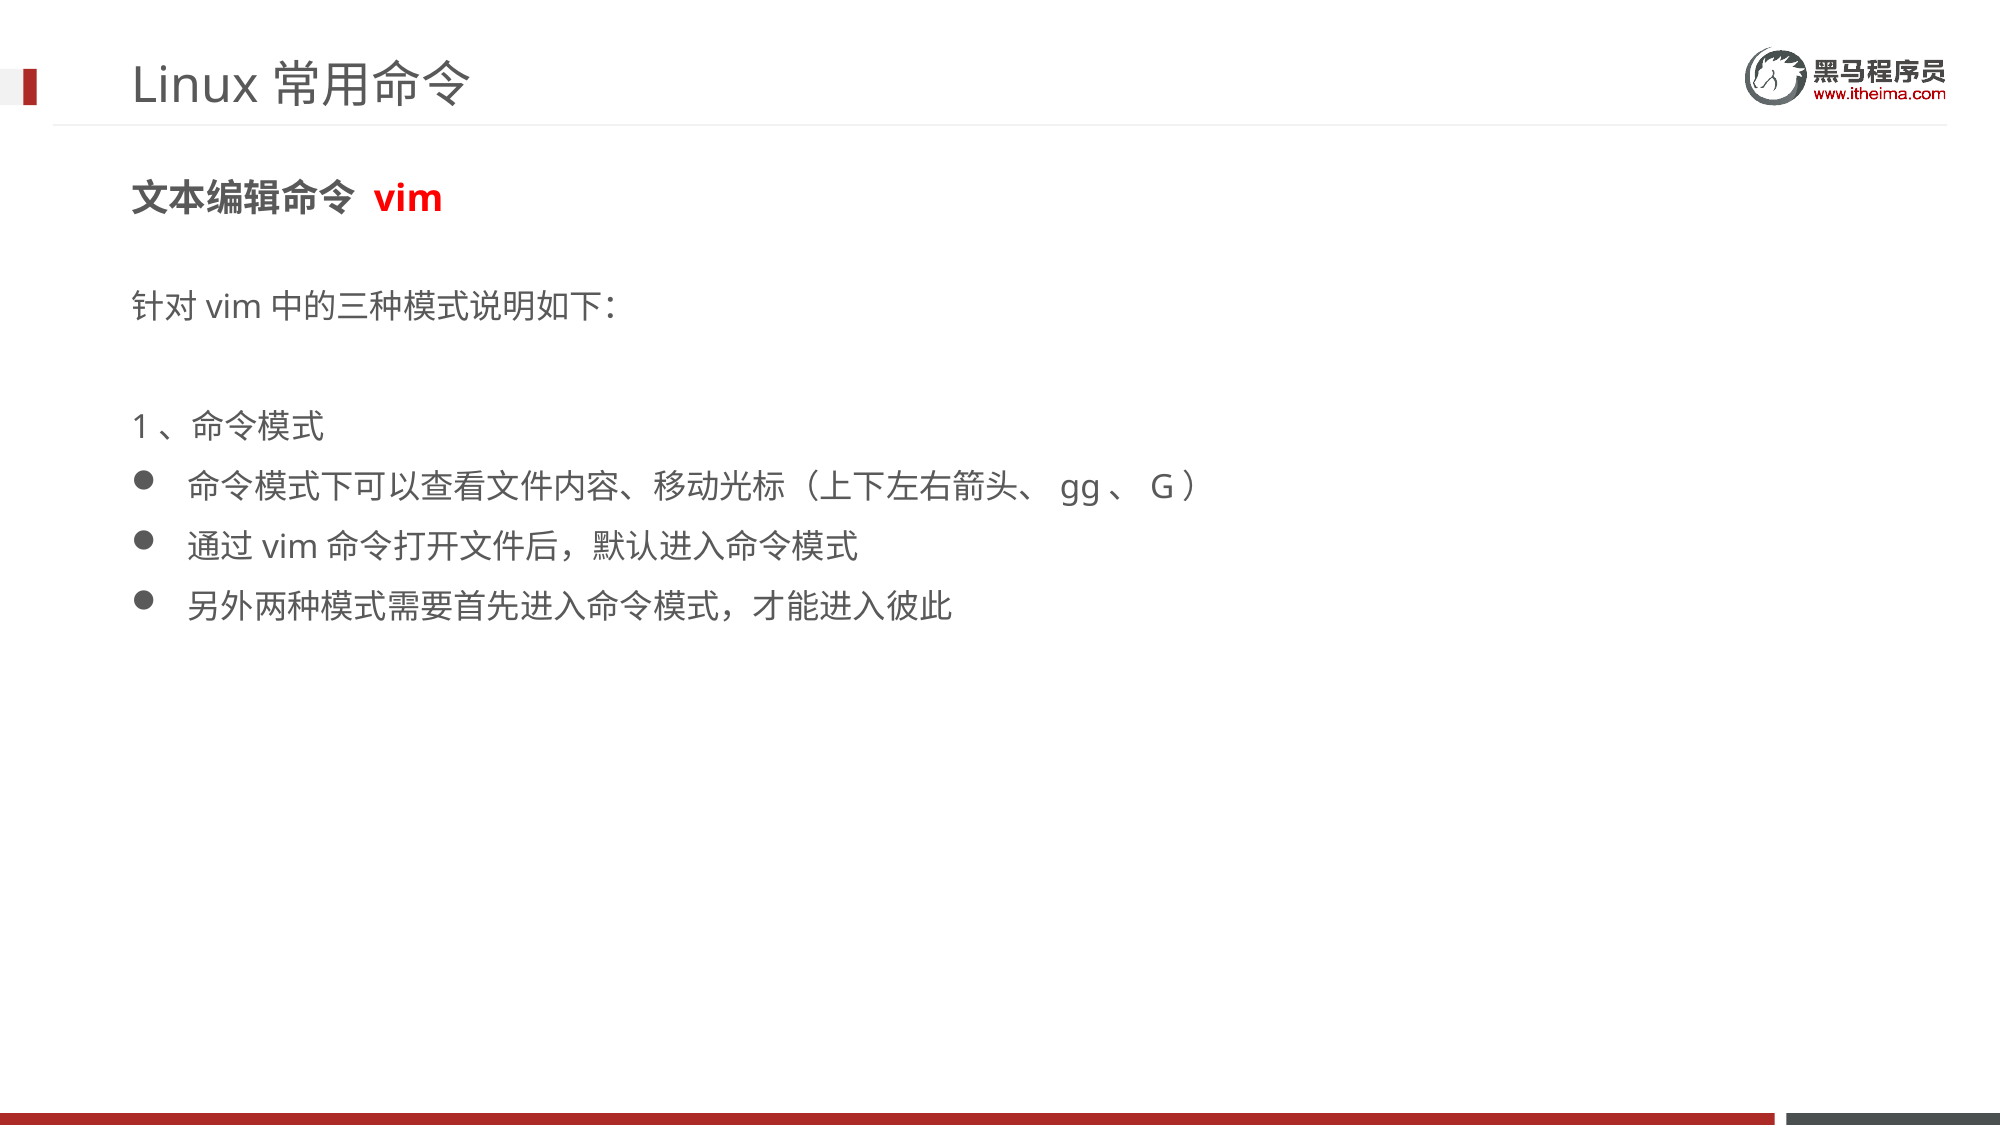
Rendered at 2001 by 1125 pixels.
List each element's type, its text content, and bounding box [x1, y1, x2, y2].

text_box 针对vim中的三种模式说明如下： 1、命令模式 命令模式下可以查看文件内容、移动光标（上下左右箭头、gg、G） 通过vim命令打开文件后，默认进入命令模式 另外两种模式需要首先进入命令模式，才能进入彼此 [116, 262, 1807, 628]
title Linux常用命令 [116, 40, 1556, 125]
list 文本编辑命令 vim [116, 154, 1880, 239]
picture [1744, 46, 1946, 106]
